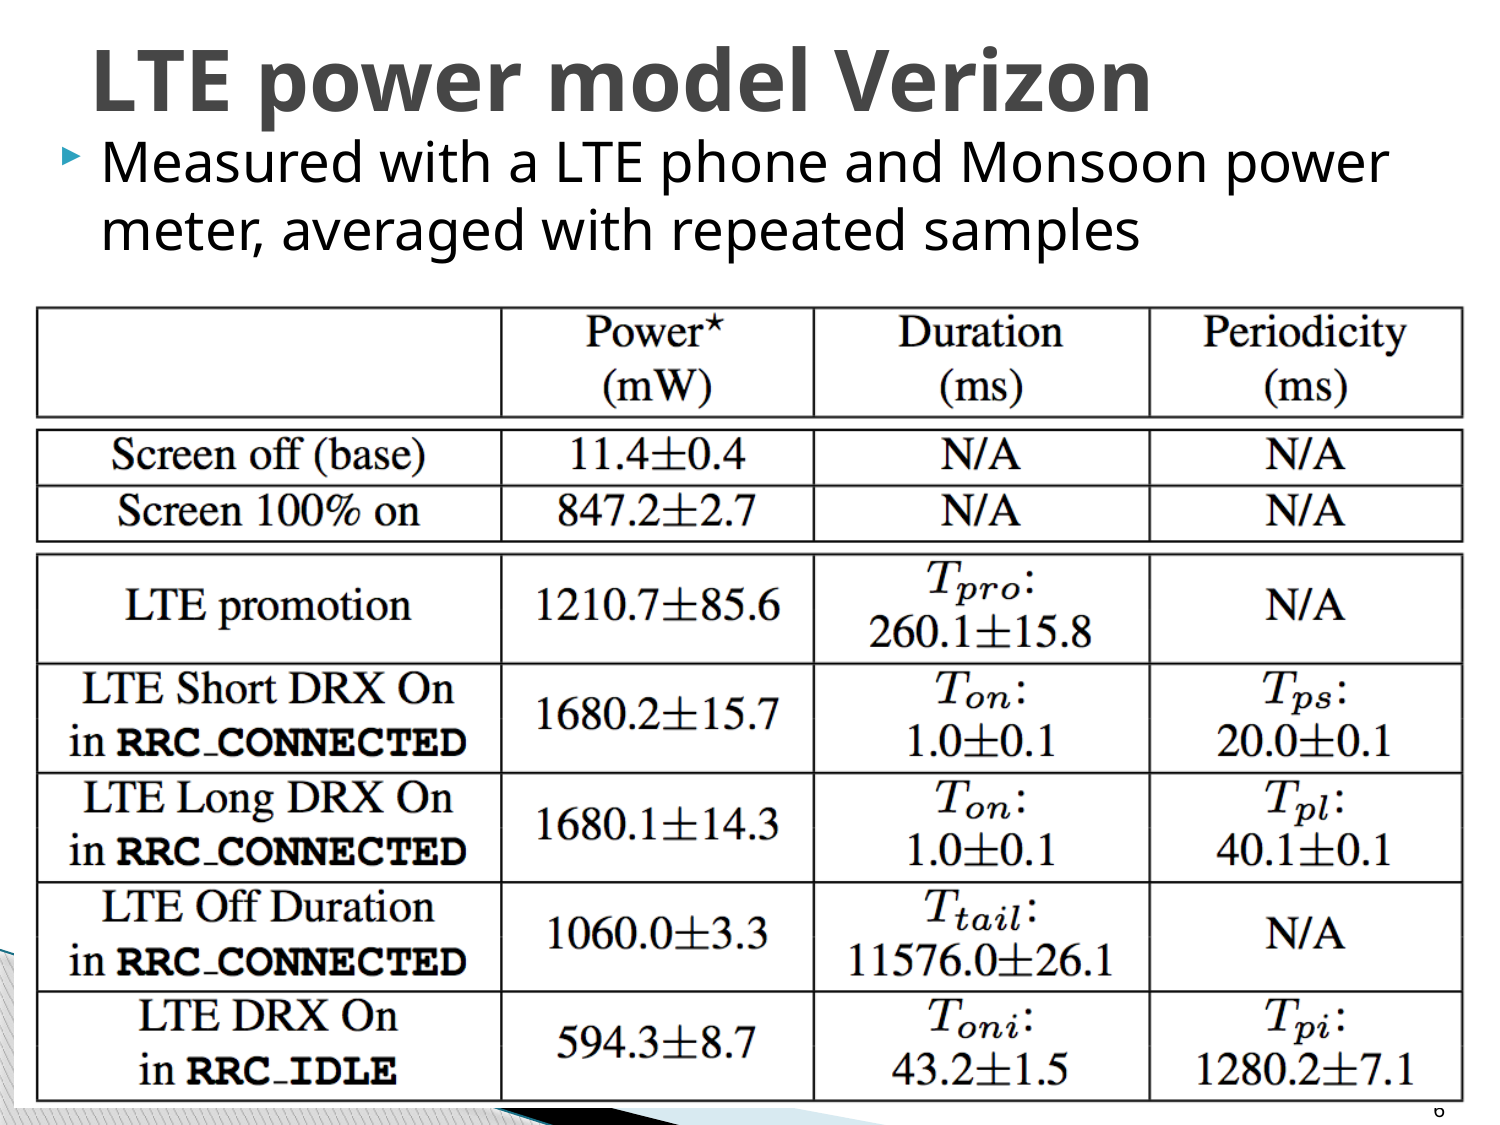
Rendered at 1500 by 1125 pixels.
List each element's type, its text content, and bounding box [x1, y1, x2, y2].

title LTE power model Verizon [75, 17, 1425, 137]
picture [14, 289, 1479, 1108]
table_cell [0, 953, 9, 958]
list Measured with a LTE phone and Monsoon power meter, averaged with repeated samples [26, 119, 1432, 289]
table_cell 1.94% [521, 1118, 542, 1125]
